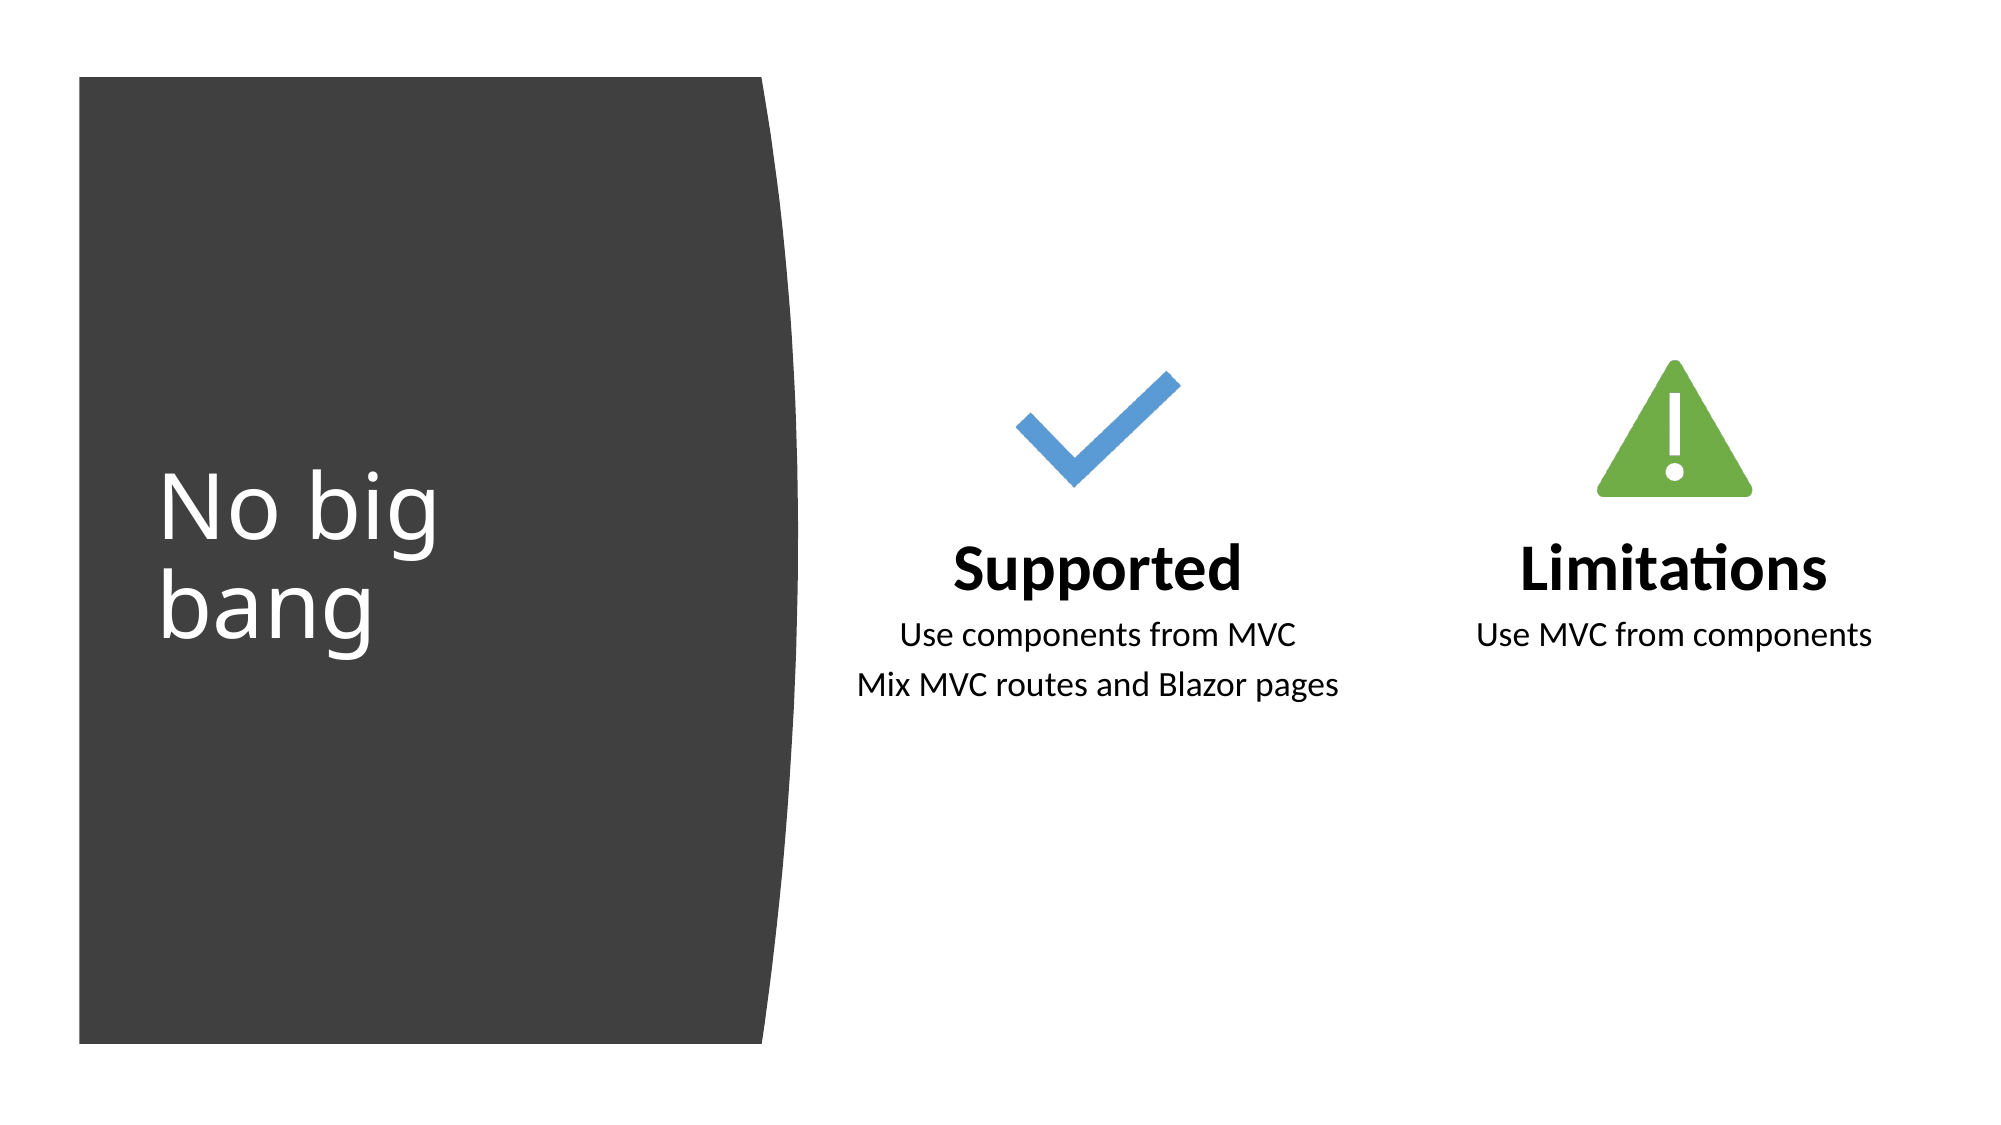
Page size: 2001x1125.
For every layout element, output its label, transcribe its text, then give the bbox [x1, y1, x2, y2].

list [852, 77, 1921, 1043]
text_box [78, 76, 800, 1045]
title No big bang [141, 166, 702, 953]
